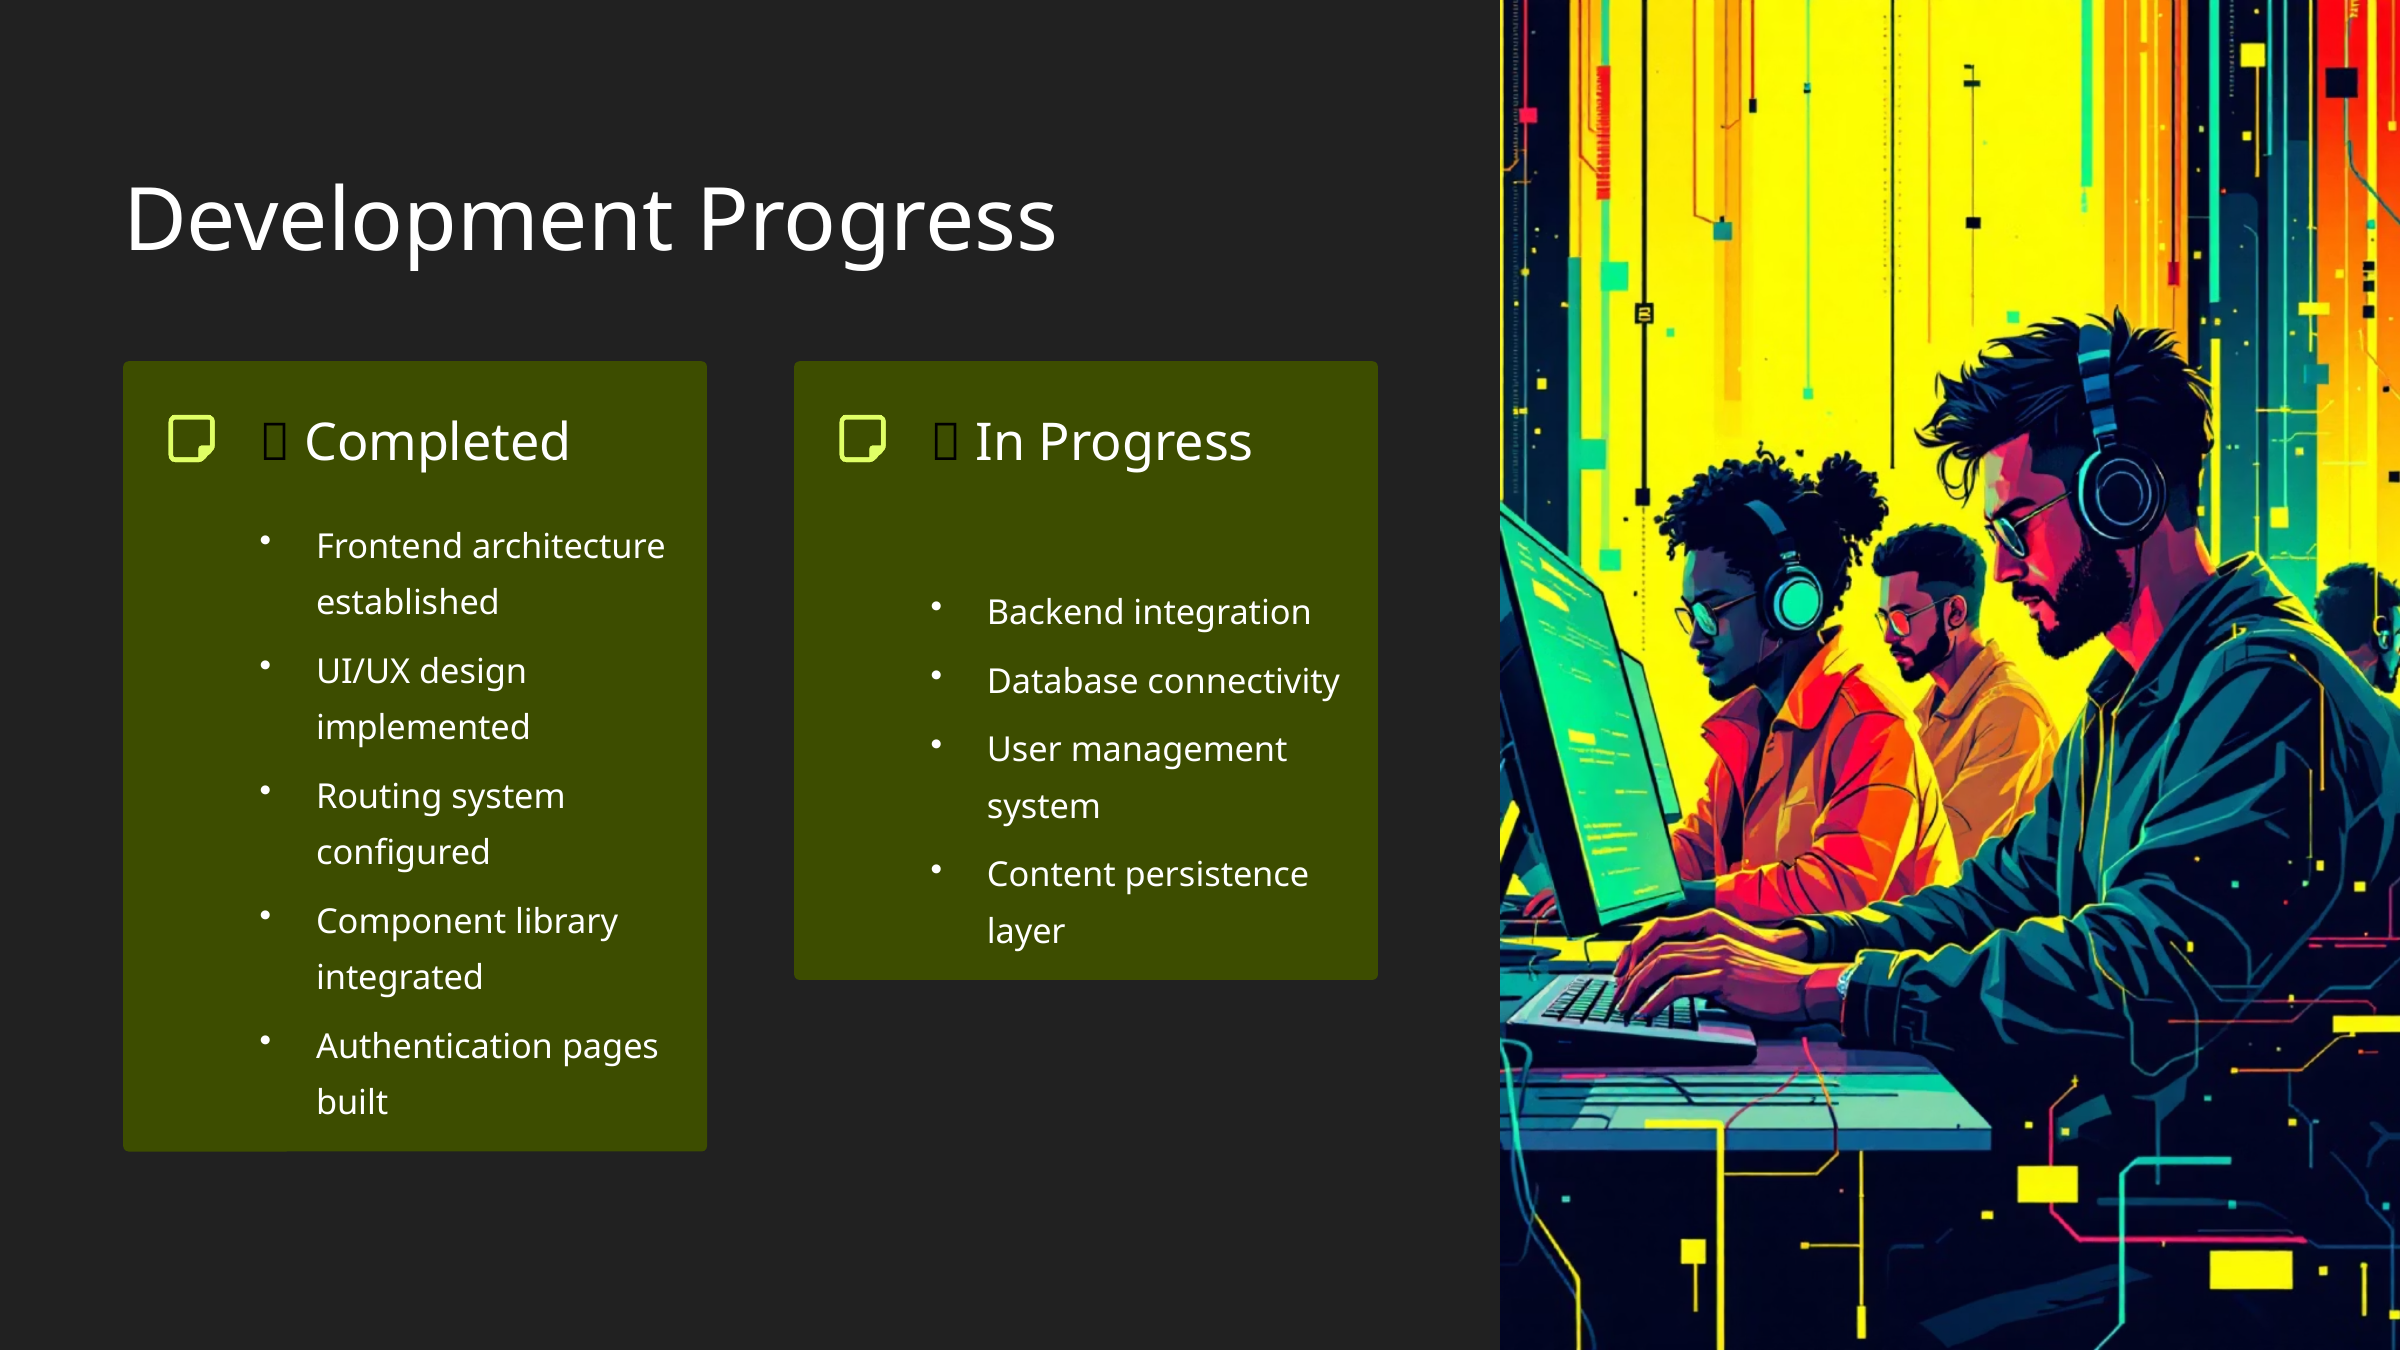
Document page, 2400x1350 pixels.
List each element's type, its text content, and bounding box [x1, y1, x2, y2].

text_box Component library integrated [259, 883, 672, 997]
text_box User management system [930, 712, 1343, 825]
text_box Database connectivity [930, 643, 1343, 700]
picture [829, 411, 896, 465]
picture [1499, 0, 2400, 1350]
text_box Content persistence layer [930, 837, 1343, 950]
text_box 🔄 In Progress [930, 405, 1343, 540]
text_box [123, 361, 708, 1152]
picture [158, 411, 225, 465]
text_box UI/UX design implemented [259, 633, 672, 747]
text_box Authentication pages built [259, 1008, 672, 1122]
text_box ✅ Completed [259, 405, 672, 474]
text_box [794, 361, 1378, 980]
text_box Backend integration [930, 575, 1343, 632]
text_box Frontend architecture established [259, 508, 672, 622]
text_box Development Progress [123, 158, 1180, 269]
text_box Routing system configured [259, 758, 672, 872]
